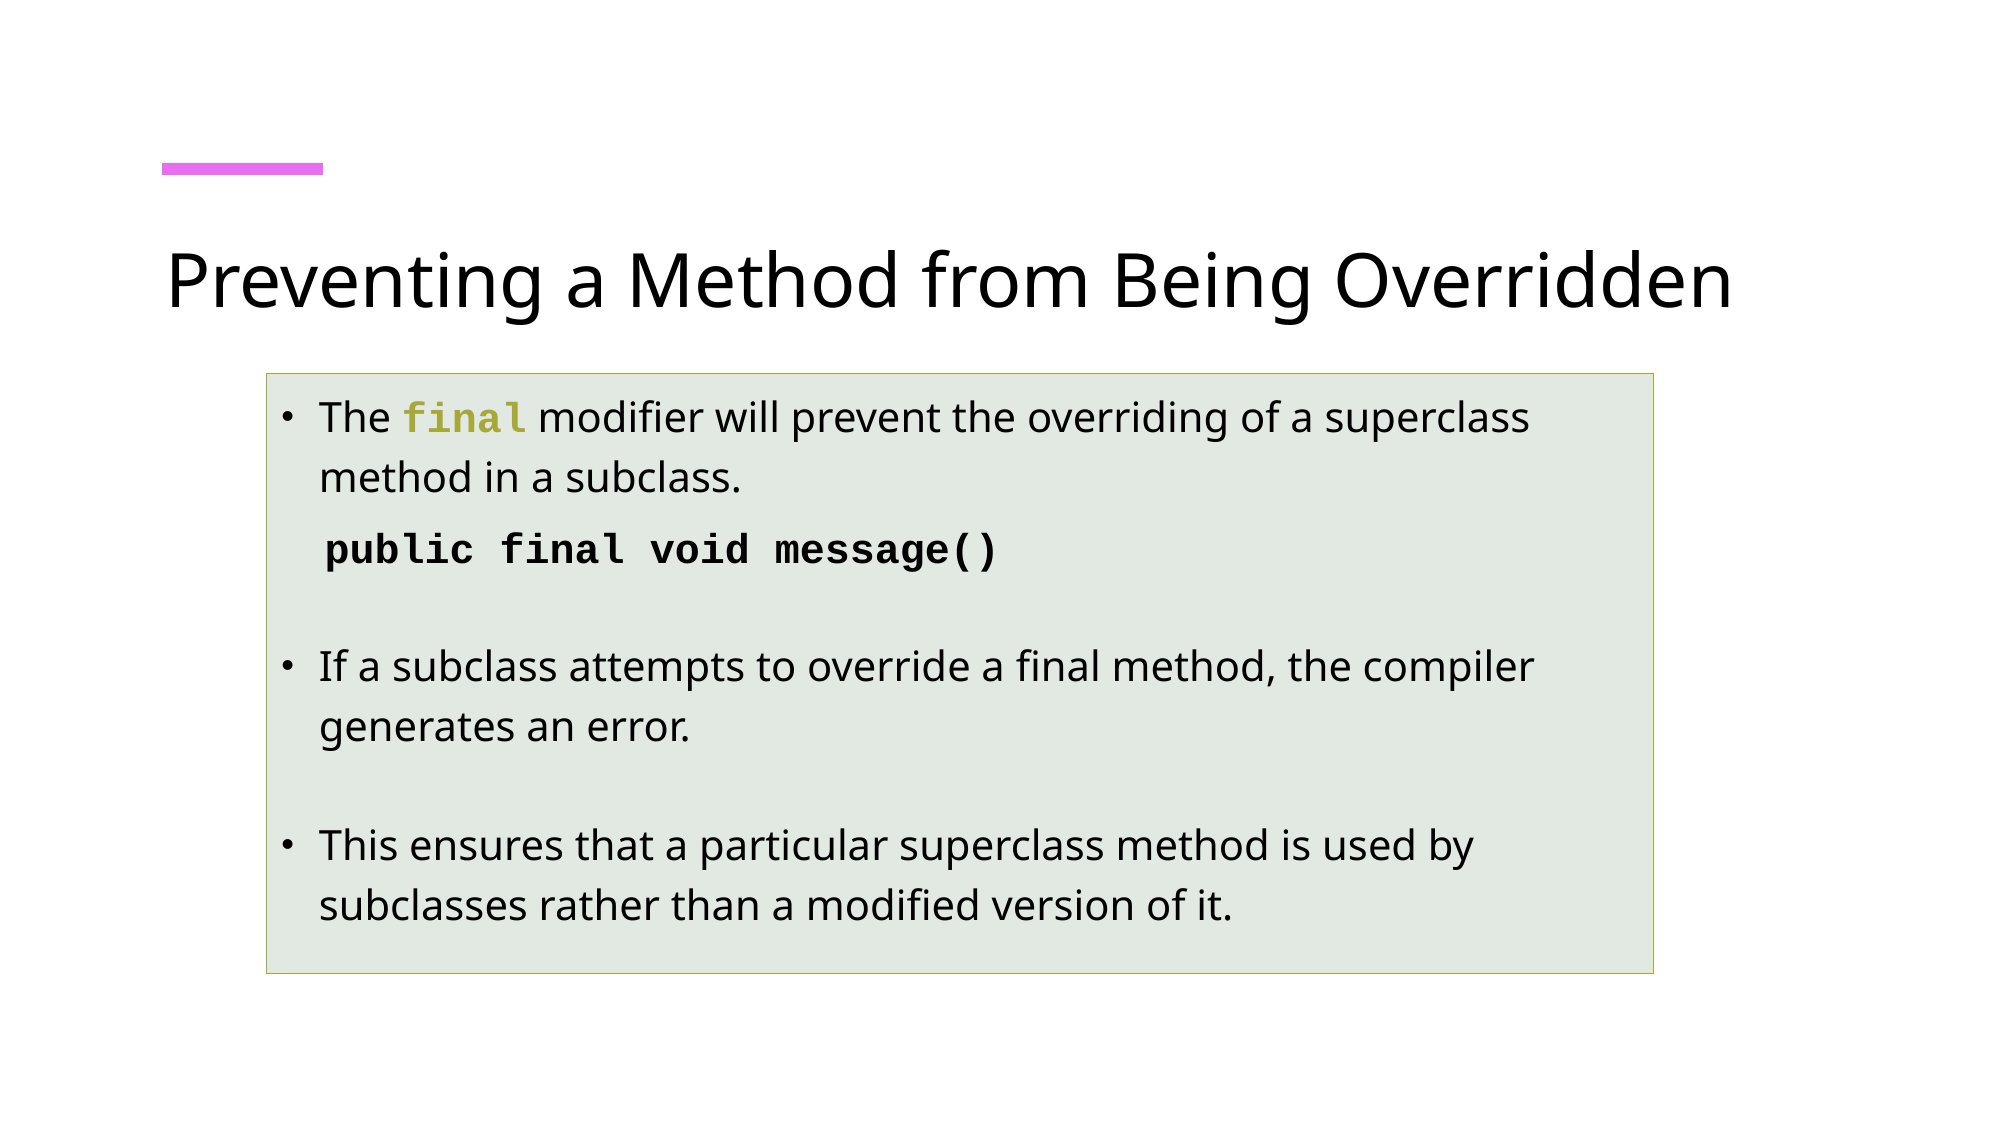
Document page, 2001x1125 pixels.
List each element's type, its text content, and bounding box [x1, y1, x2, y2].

list The final modifier will prevent the overriding of a superclass method in a subclass. public final void message() If a subclass attempts to override a final method, the compiler generates an error. This ensures that a particular superclass method is used by subclasses rather than a modified version of it. [266, 373, 1654, 974]
title Preventing a Method from Being Overridden [150, 224, 1850, 420]
